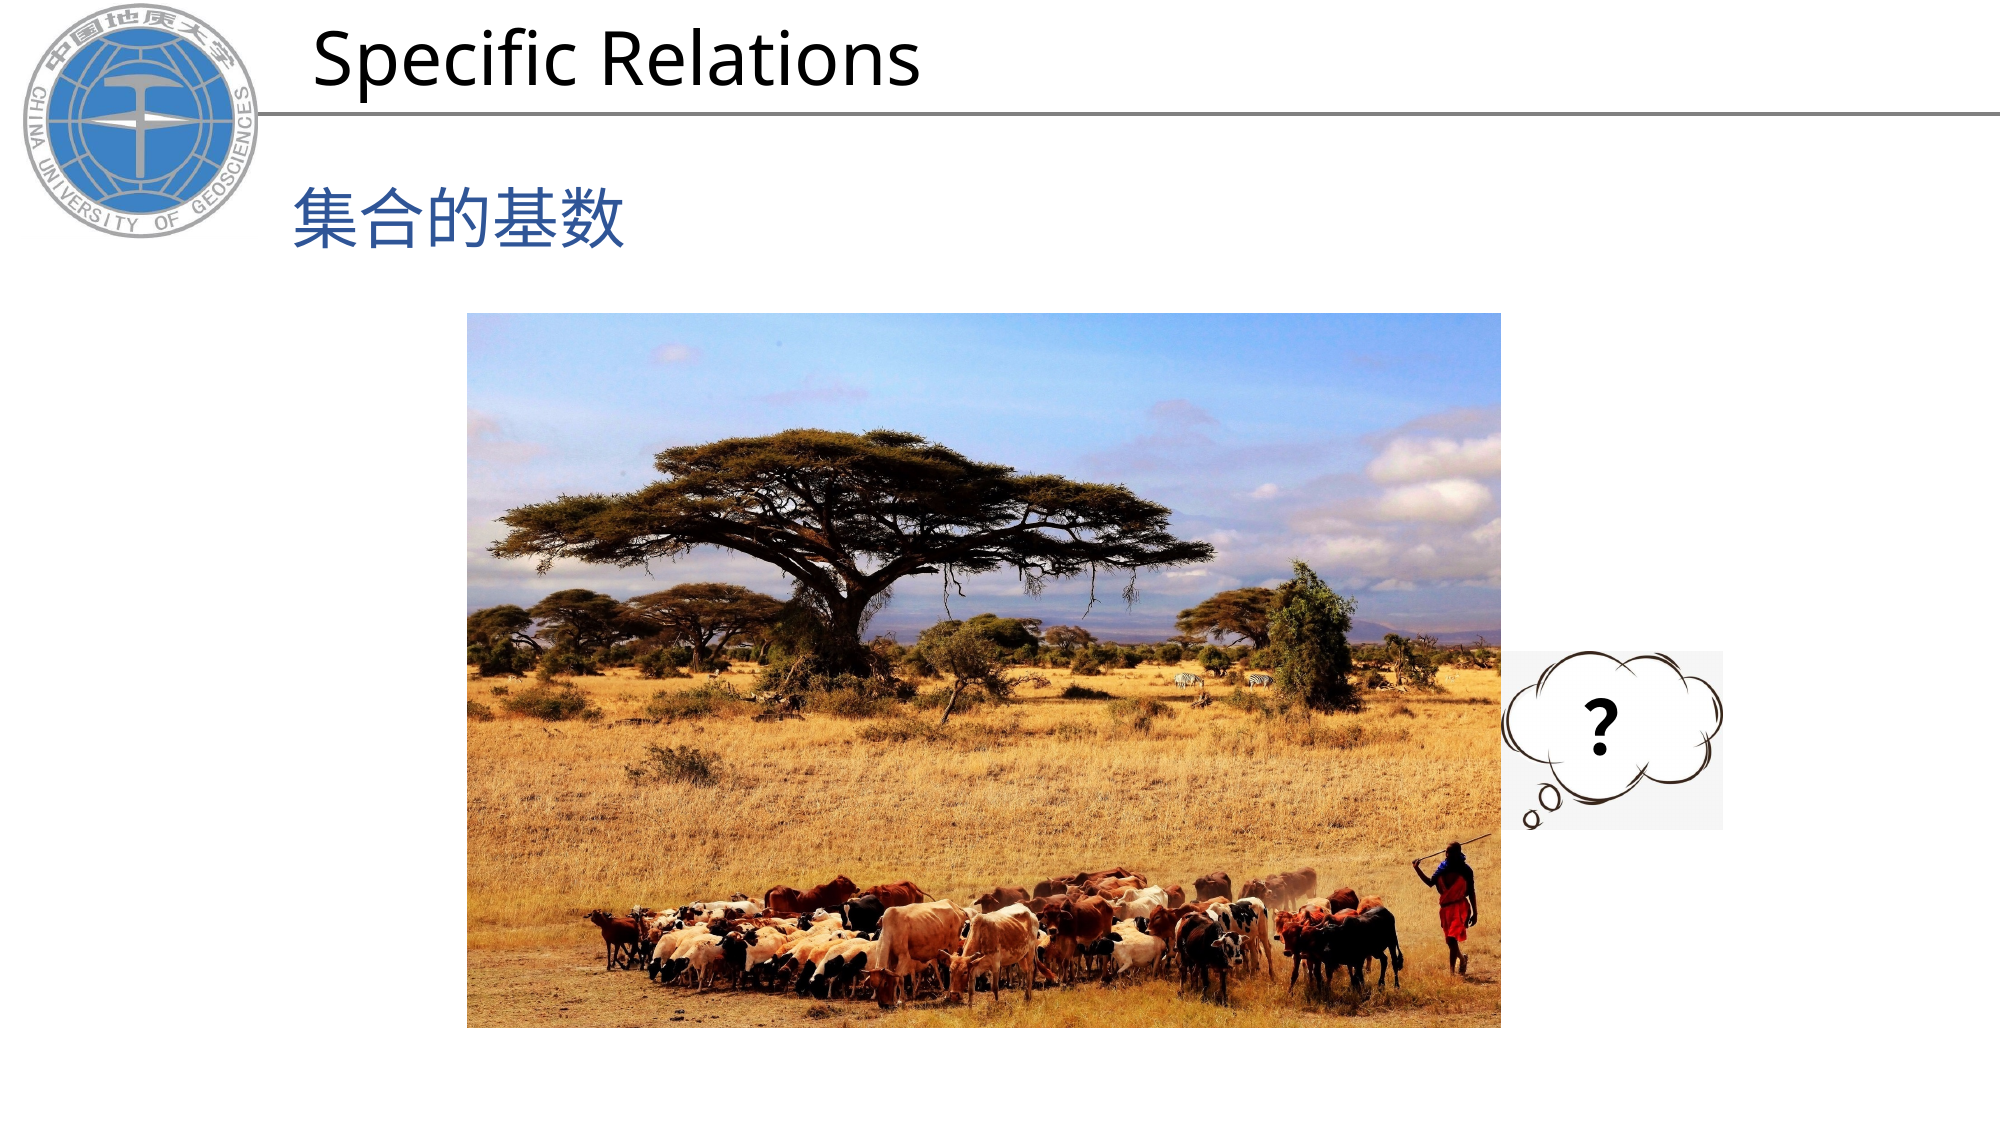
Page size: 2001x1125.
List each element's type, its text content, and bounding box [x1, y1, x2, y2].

text_box 集合的基数 [277, 169, 897, 264]
text_box Specific Relations [278, 3, 1224, 109]
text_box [1501, 651, 1723, 830]
picture [467, 313, 1501, 1029]
picture [21, 3, 258, 239]
